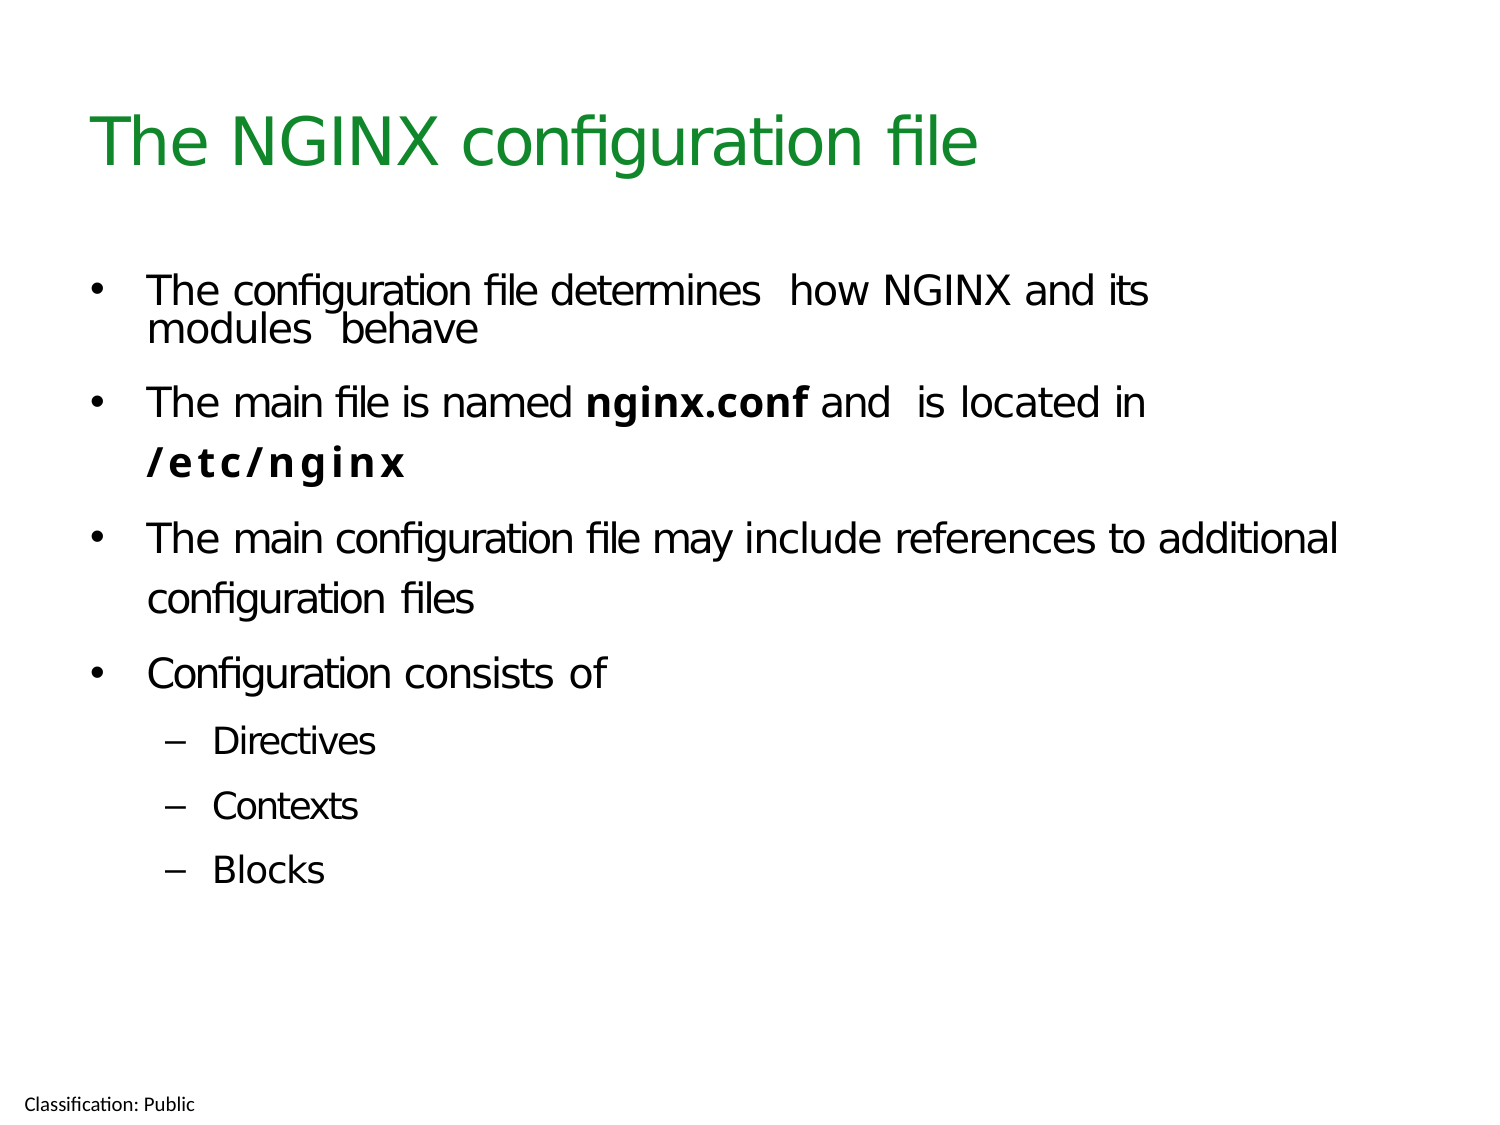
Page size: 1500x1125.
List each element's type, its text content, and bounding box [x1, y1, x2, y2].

text_box The conﬁguration ﬁle determines how NGINX and its modules behave The main ﬁle is named nginx.conf and is located in /etc/nginx The main conﬁguration ﬁle may include references to additional conﬁguration ﬁles Conﬁguration consists of Directives Contexts Blocks [87, 255, 1357, 892]
title The NGINX conﬁguration ﬁle [87, 96, 1000, 255]
